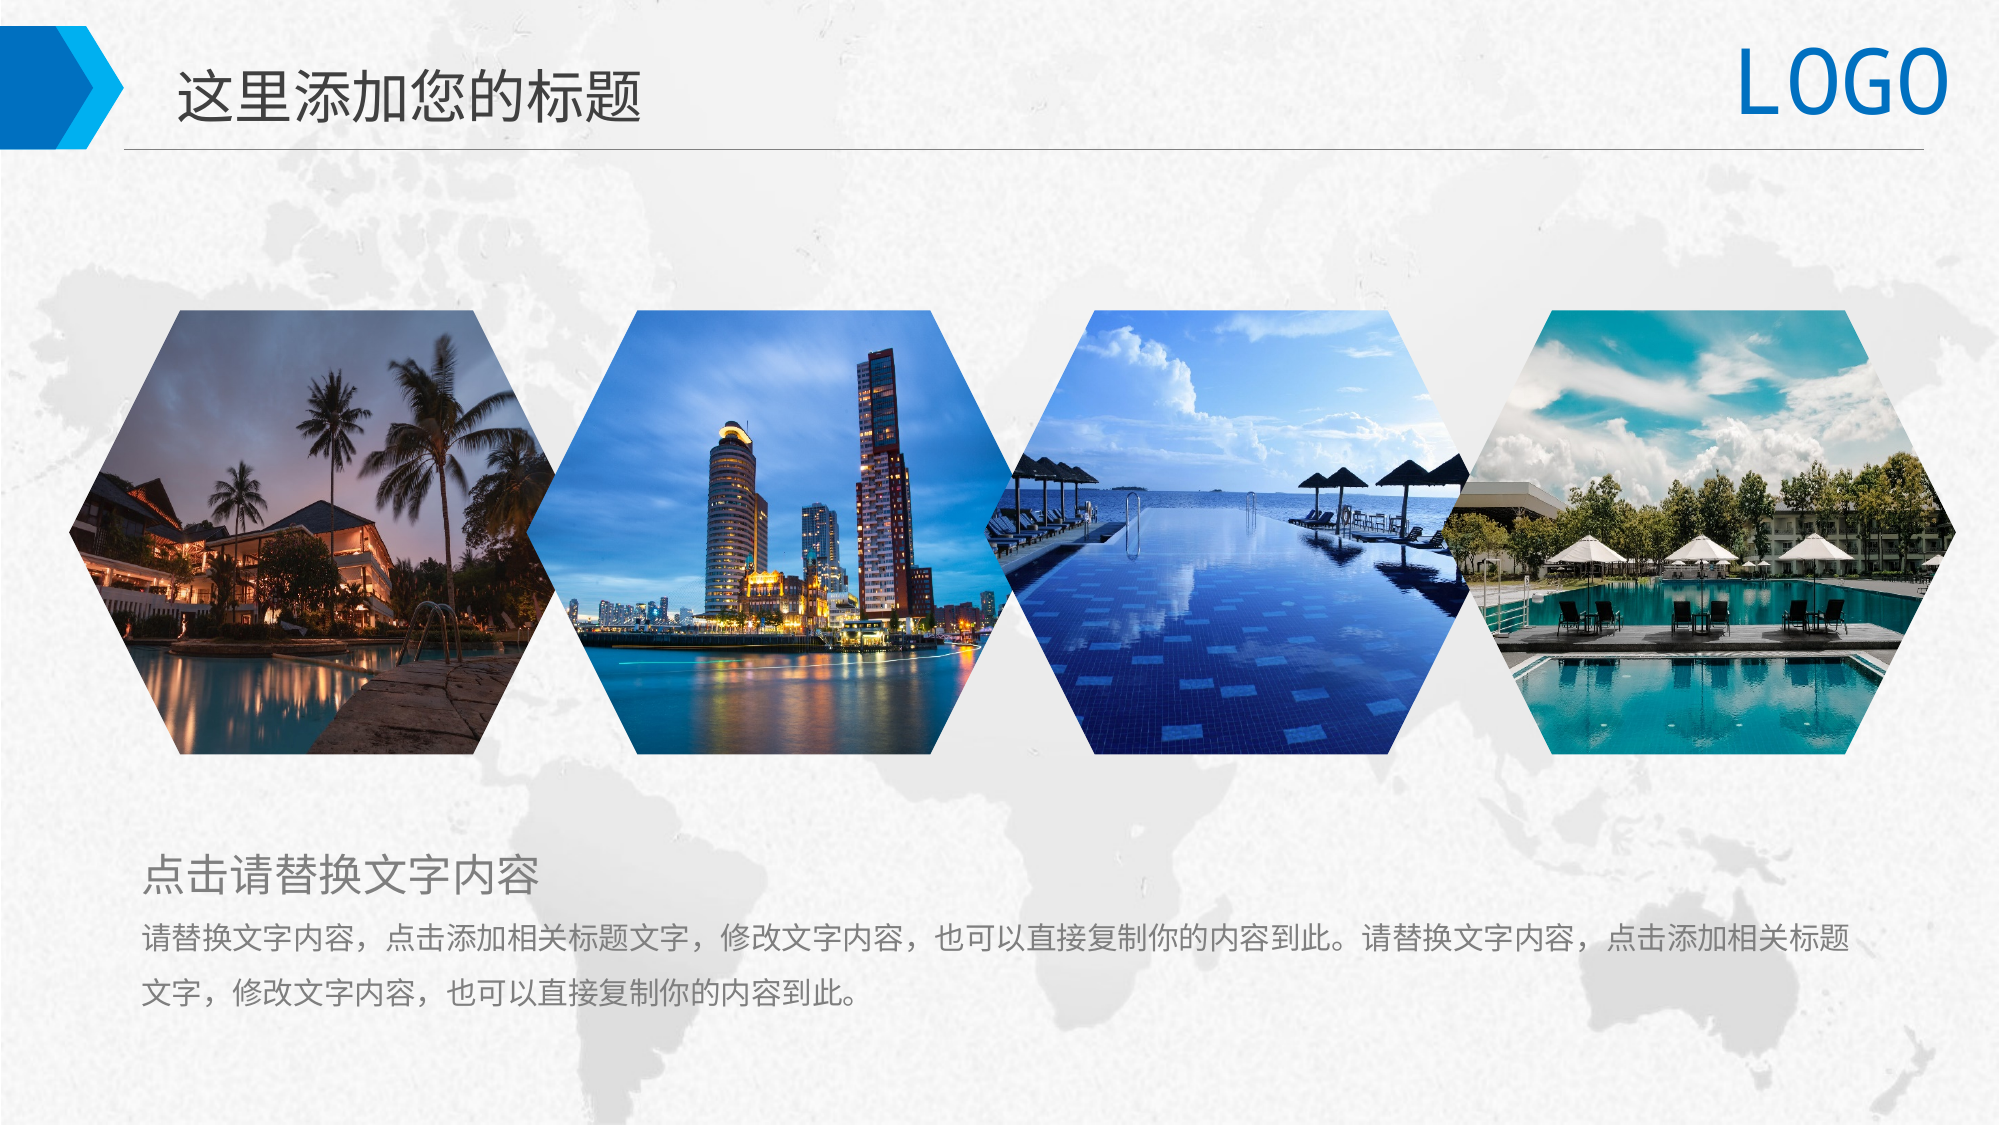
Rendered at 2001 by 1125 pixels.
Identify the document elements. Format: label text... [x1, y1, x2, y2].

text_box 点击请替换文字内容 请替换文字内容，点击添加相关标题文字，修改文字内容，也可以直接复制你的内容到此。请替换文字内容，点击添加相关标题文字，修改文字内容，也可以直接复制你的内容到此。 [126, 813, 1890, 1018]
picture [1, 0, 1999, 1125]
text_box [67, 308, 555, 757]
text_box [981, 308, 1470, 757]
text_box [524, 308, 1012, 757]
text_box 这里添加您的标题 [161, 52, 969, 138]
text_box [1439, 308, 1958, 757]
